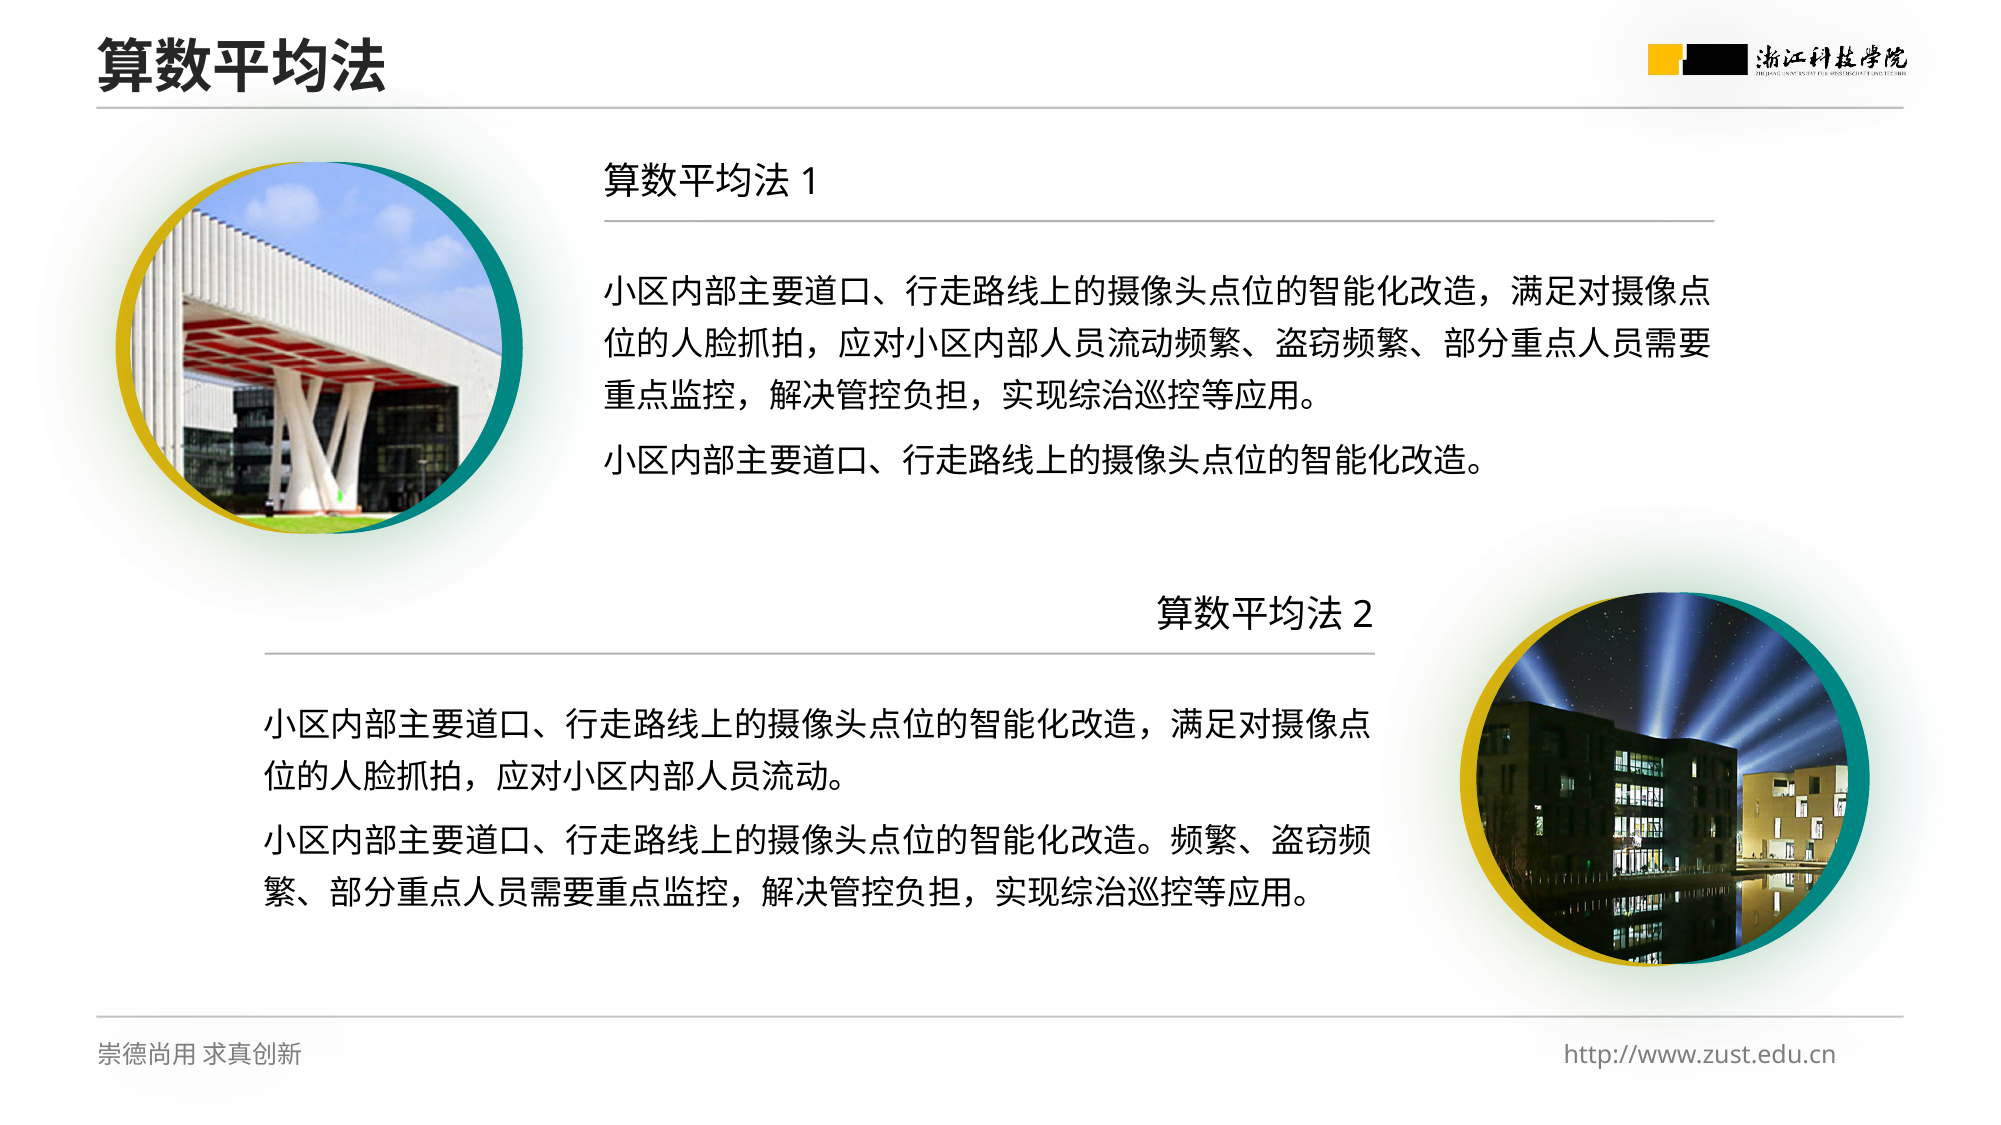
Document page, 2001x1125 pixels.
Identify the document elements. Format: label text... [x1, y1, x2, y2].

list 算数平均法 [96, 29, 1484, 109]
picture [1644, 42, 1909, 81]
list 算数平均法1 [603, 154, 1522, 212]
list 小区内部主要道口、行走路线上的摄像头点位的智能化改造，满足对摄像点位的人脸抓拍，应对小区内部人员流动。 小区内部主要道口、行走路线上的摄像头点位的智能化改造。频繁、盗窃频繁、部分重点人员需要重点监控，解决管控负担，实现综治巡控等应用。 [263, 683, 1375, 747]
picture [130, 161, 502, 534]
list 算数平均法2 [455, 587, 1374, 644]
picture [1476, 592, 1848, 964]
list 小区内部主要道口、行走路线上的摄像头点位的智能化改造，满足对摄像点位的人脸抓拍，应对小区内部人员流动频繁、盗窃频繁、部分重点人员需要重点监控，解决管控负担，实现综治巡控等应用。 小区内部主要道口、行走路线上的摄像头点位的智能化改造。 [603, 251, 1714, 314]
